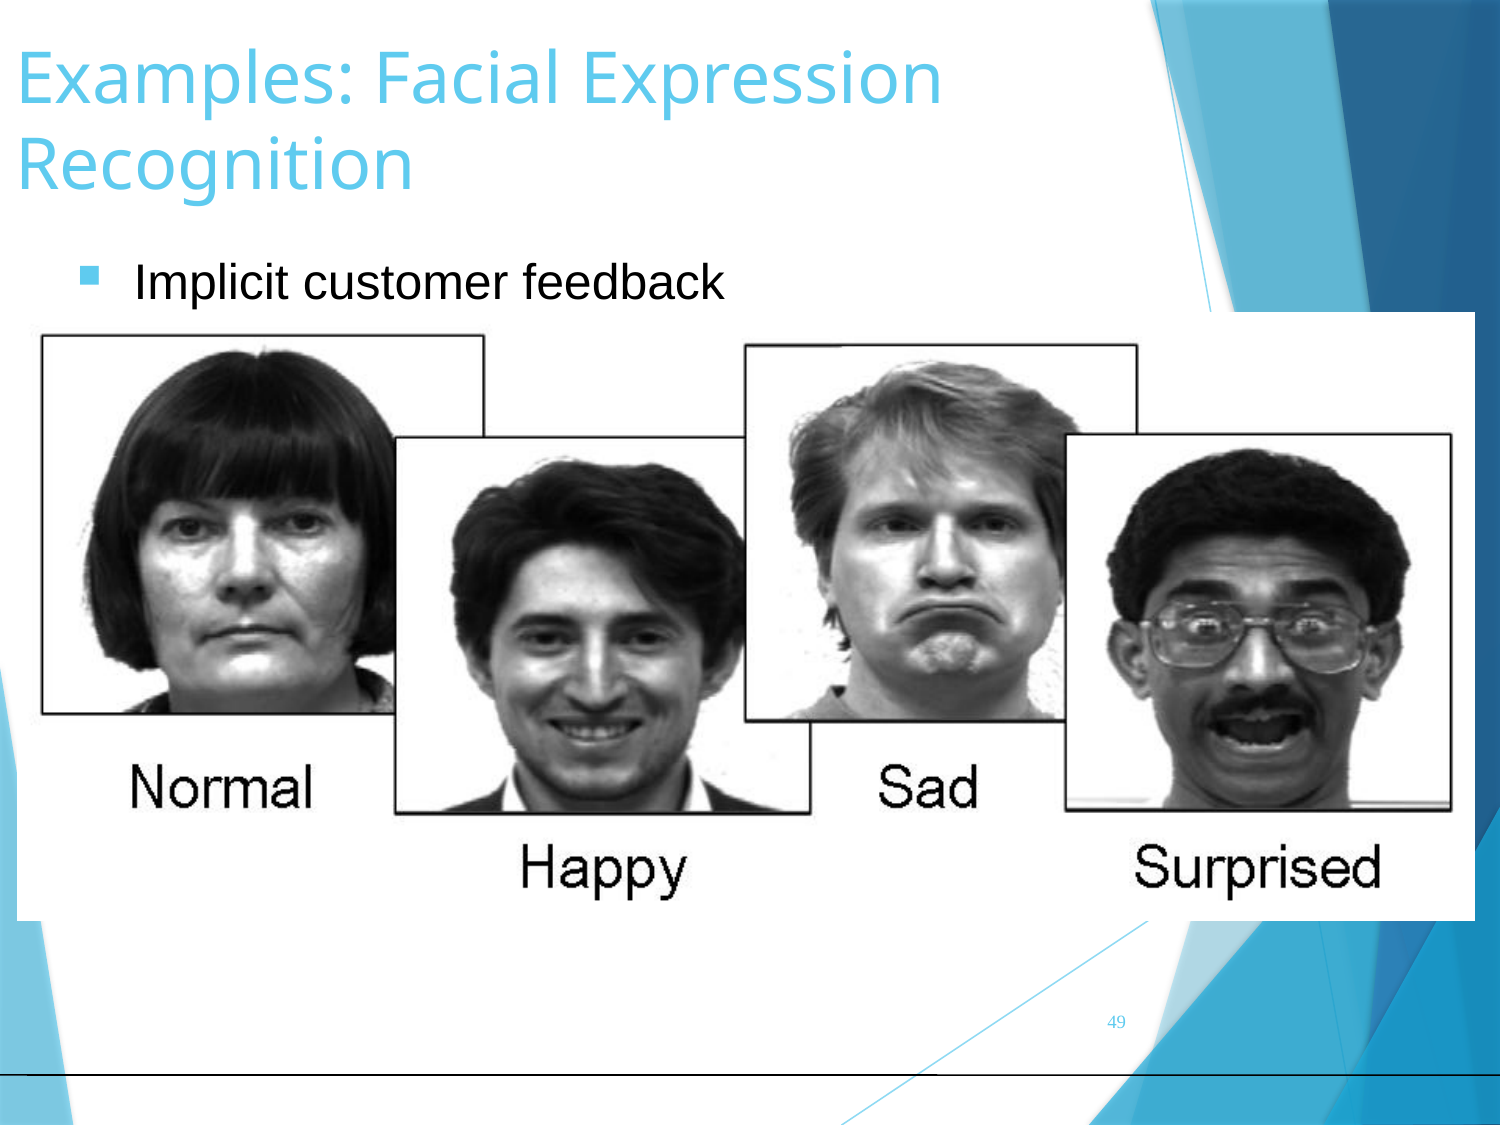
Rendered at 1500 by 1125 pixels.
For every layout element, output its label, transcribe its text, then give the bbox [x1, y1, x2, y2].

text_box Implicit customer feedback [62, 212, 1458, 311]
slide_number 49 [1057, 991, 1142, 1051]
text_box [1080, 1046, 1441, 1121]
picture [16, 311, 1476, 921]
title Examples: Facial Expression Recognition [0, 24, 1211, 213]
